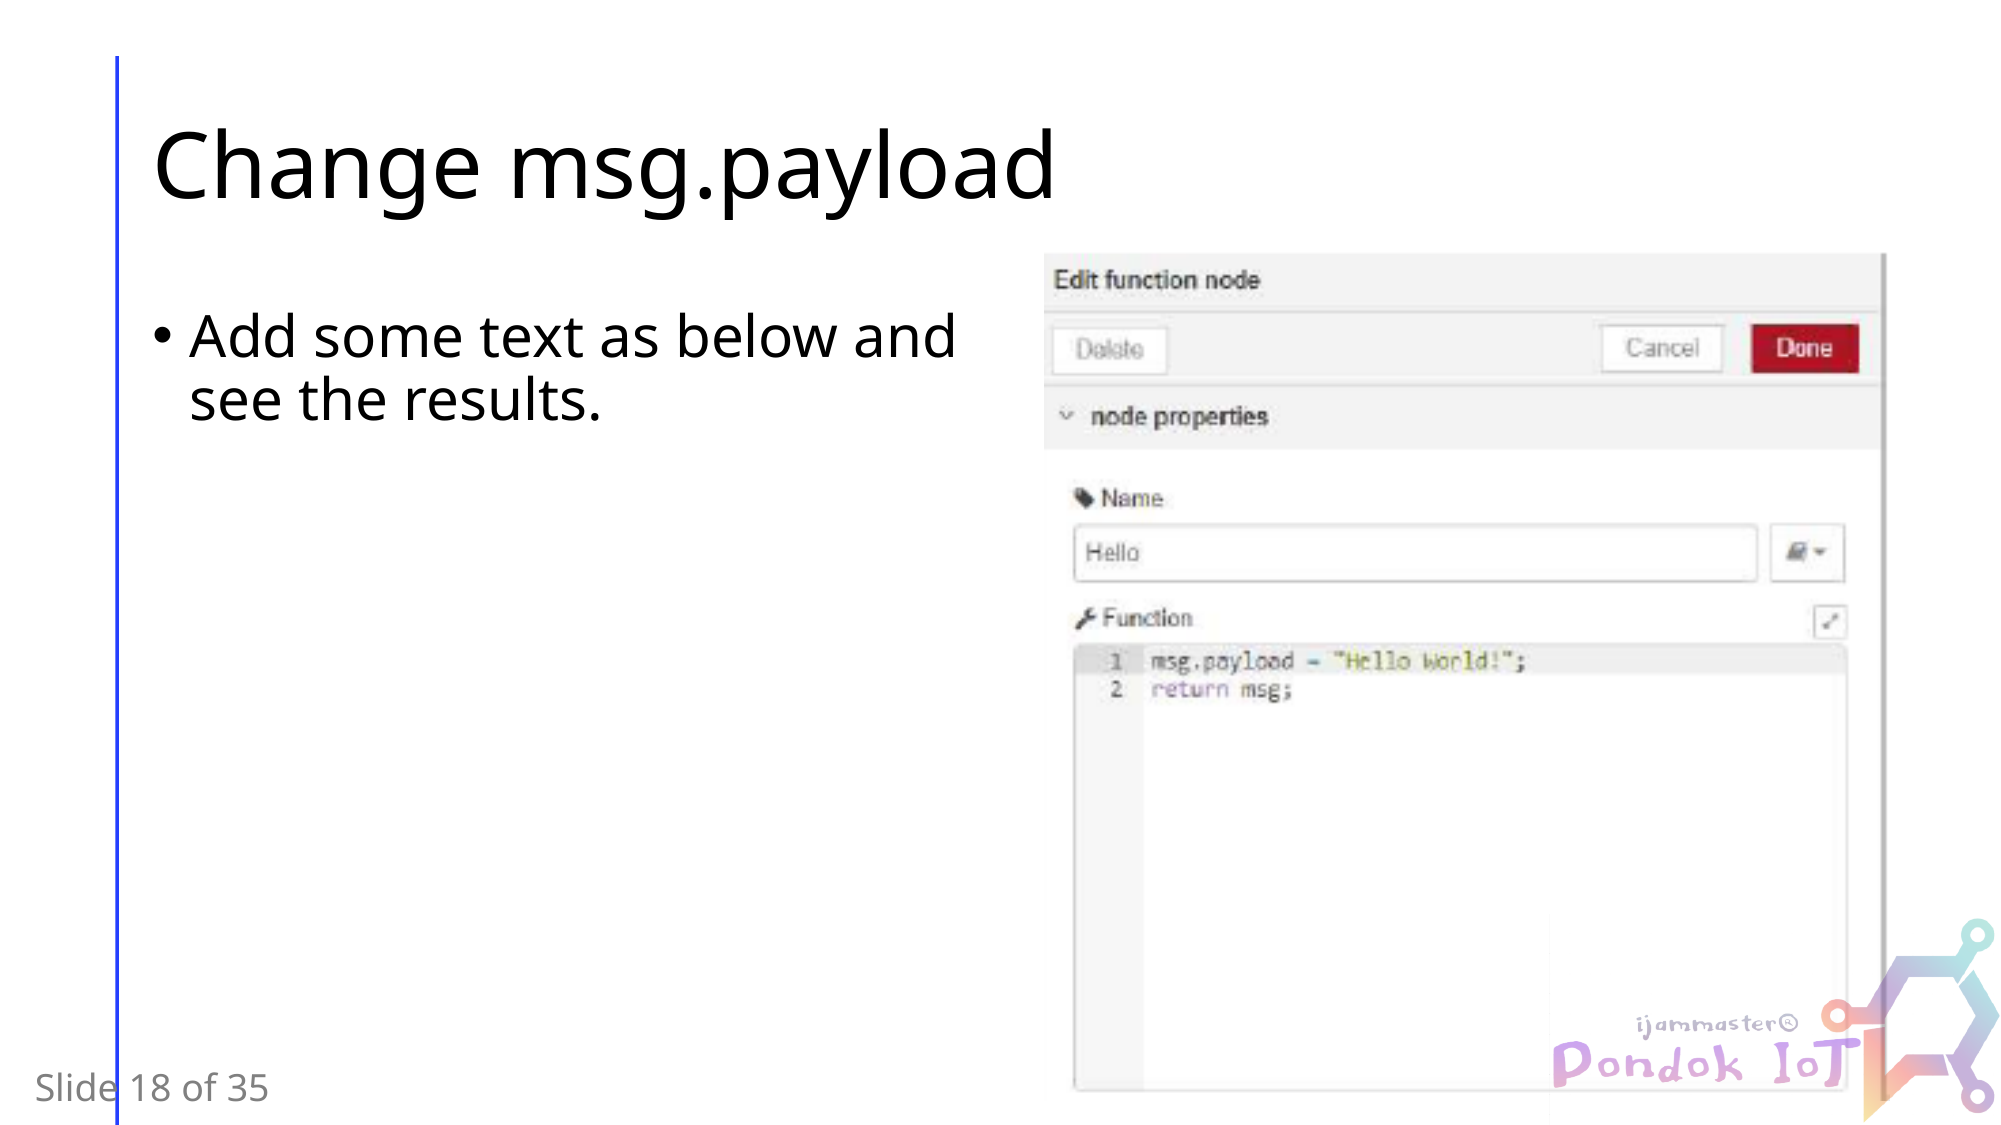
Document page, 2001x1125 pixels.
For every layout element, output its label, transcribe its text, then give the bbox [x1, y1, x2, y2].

text_box Slide 18 of 35 [19, 1056, 295, 1125]
picture [1044, 246, 2000, 1125]
list Add some text as below and see the results. [137, 299, 1000, 464]
title Change msg.payload [137, 59, 1863, 278]
